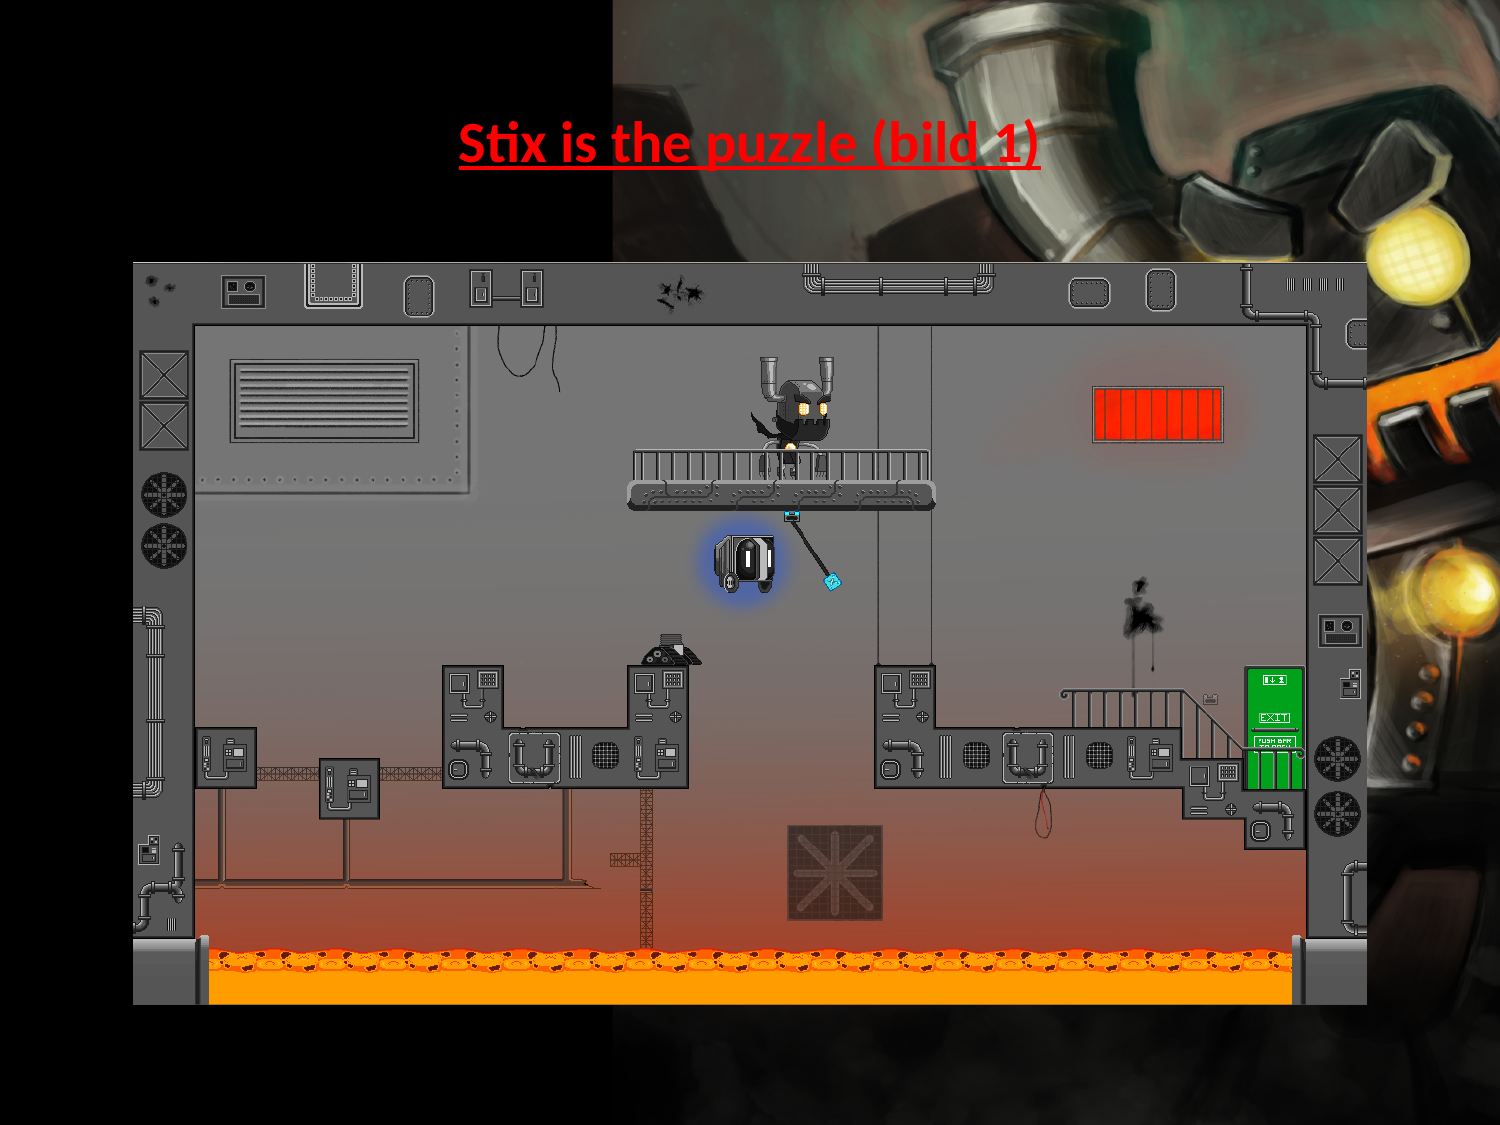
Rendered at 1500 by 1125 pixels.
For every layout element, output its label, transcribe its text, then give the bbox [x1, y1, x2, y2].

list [133, 262, 1367, 1006]
title Stix is the puzzle (bild 1) [75, 45, 1425, 233]
picture [0, 0, 1500, 1125]
